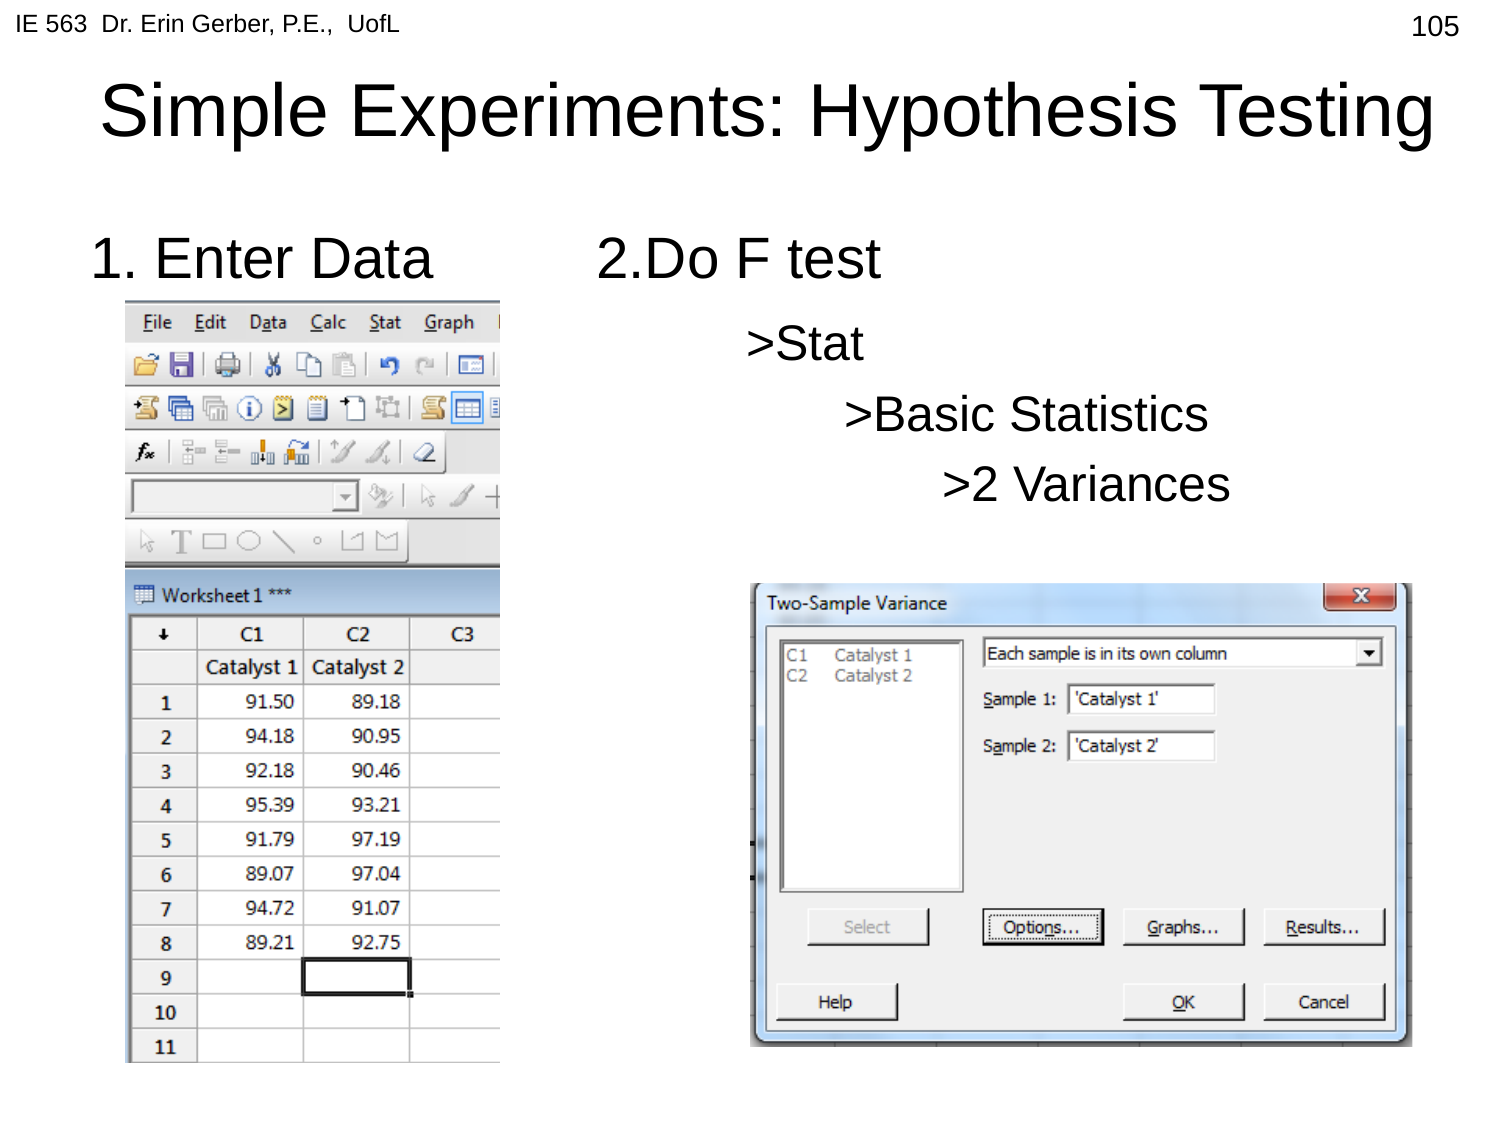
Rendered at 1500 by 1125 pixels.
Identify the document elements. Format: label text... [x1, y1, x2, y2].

list 1. Enter Data 2.Do F test >Stat >Basic Statistics >2 Variances [74, 212, 1463, 956]
slide_number 105 [1124, 0, 1476, 79]
title Simple Experiments: Hypothesis Testing [74, 12, 1463, 201]
picture [749, 583, 1413, 1047]
picture [124, 299, 501, 1063]
footer IE 563 Dr. Erin Gerber, P.E., UofL [0, 0, 626, 79]
